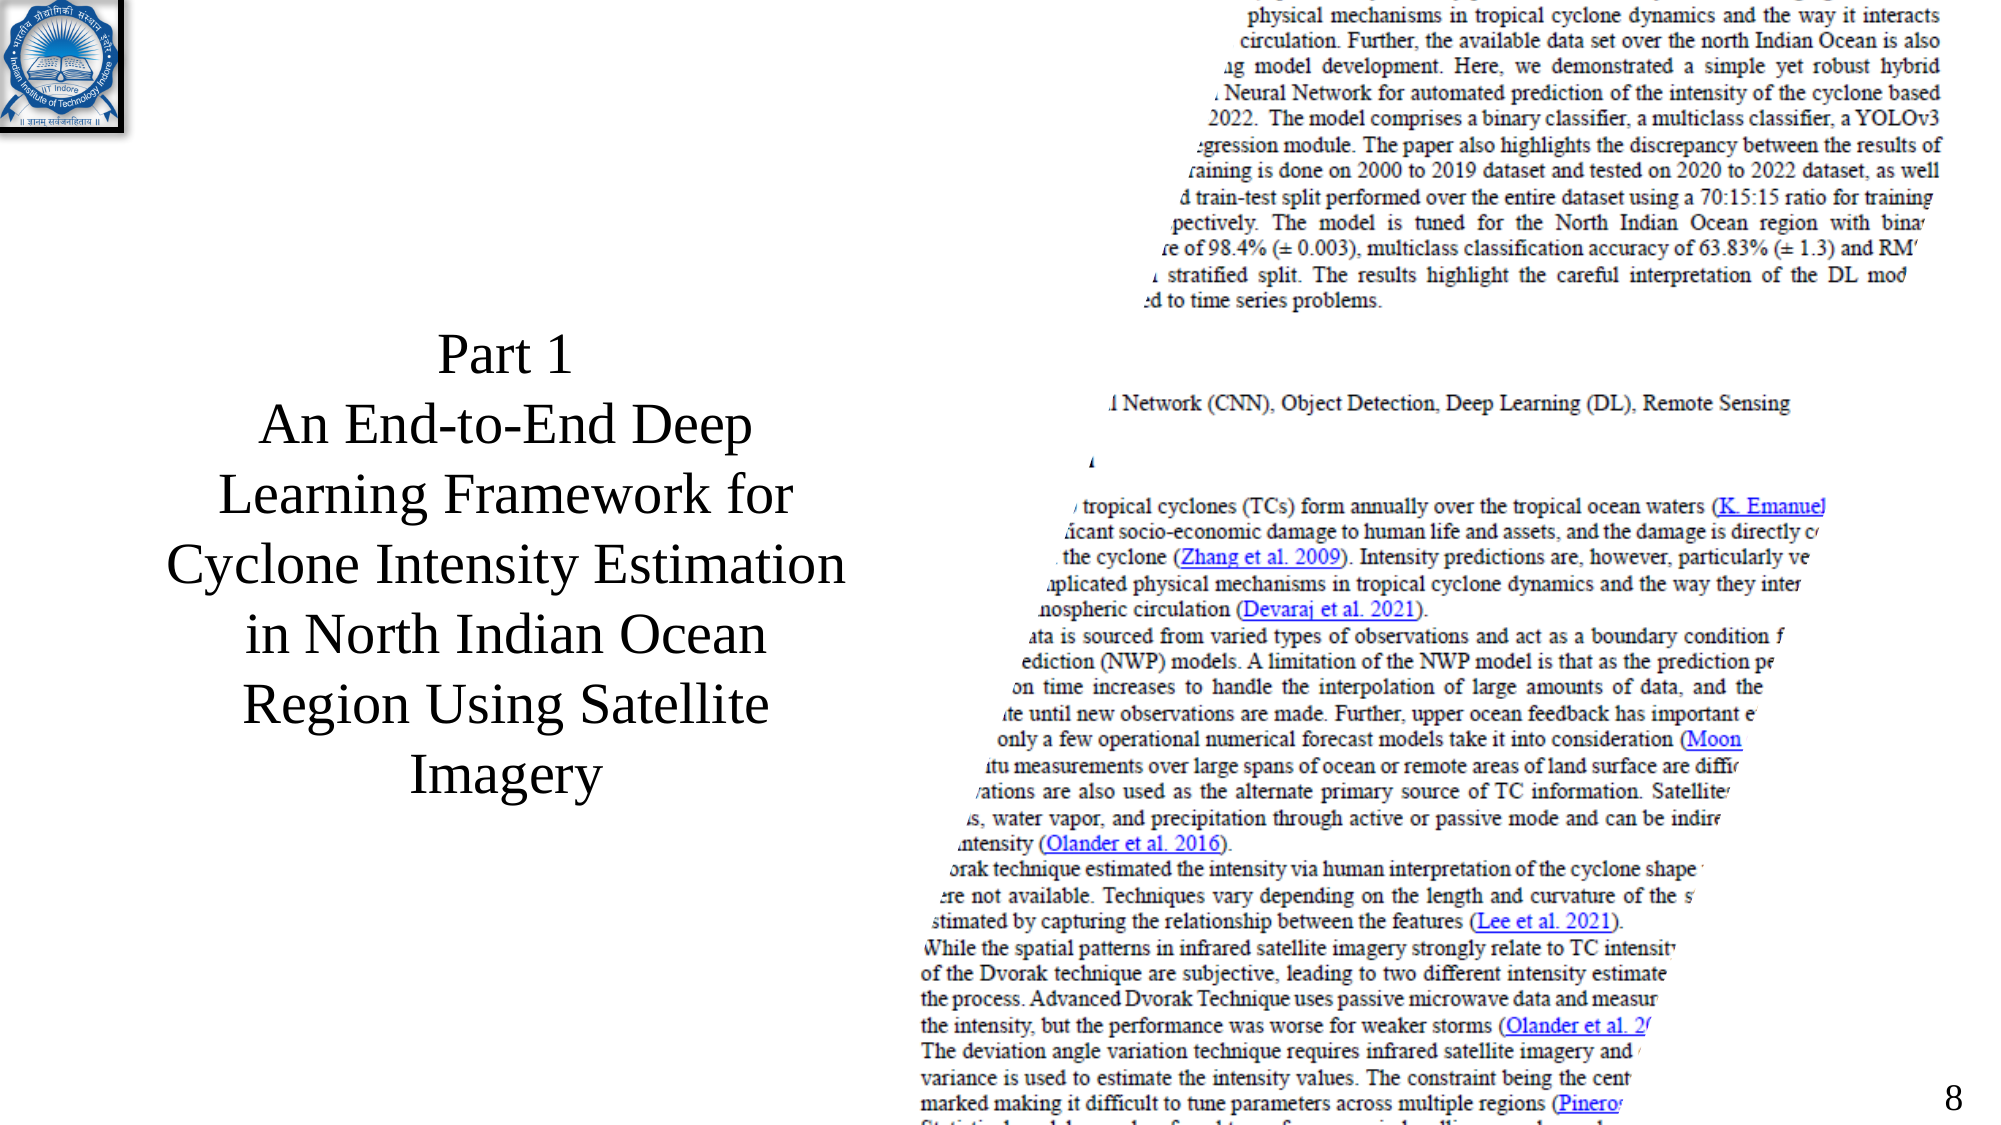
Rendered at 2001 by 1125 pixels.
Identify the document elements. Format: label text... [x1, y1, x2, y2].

picture [863, 0, 2000, 1125]
text_box Part 1 An End-to-End Deep Learning Framework for Cyclone Intensity Estimation in North Indian Ocean Region Using Satellite Imagery [149, 307, 863, 813]
picture [0, 0, 119, 128]
